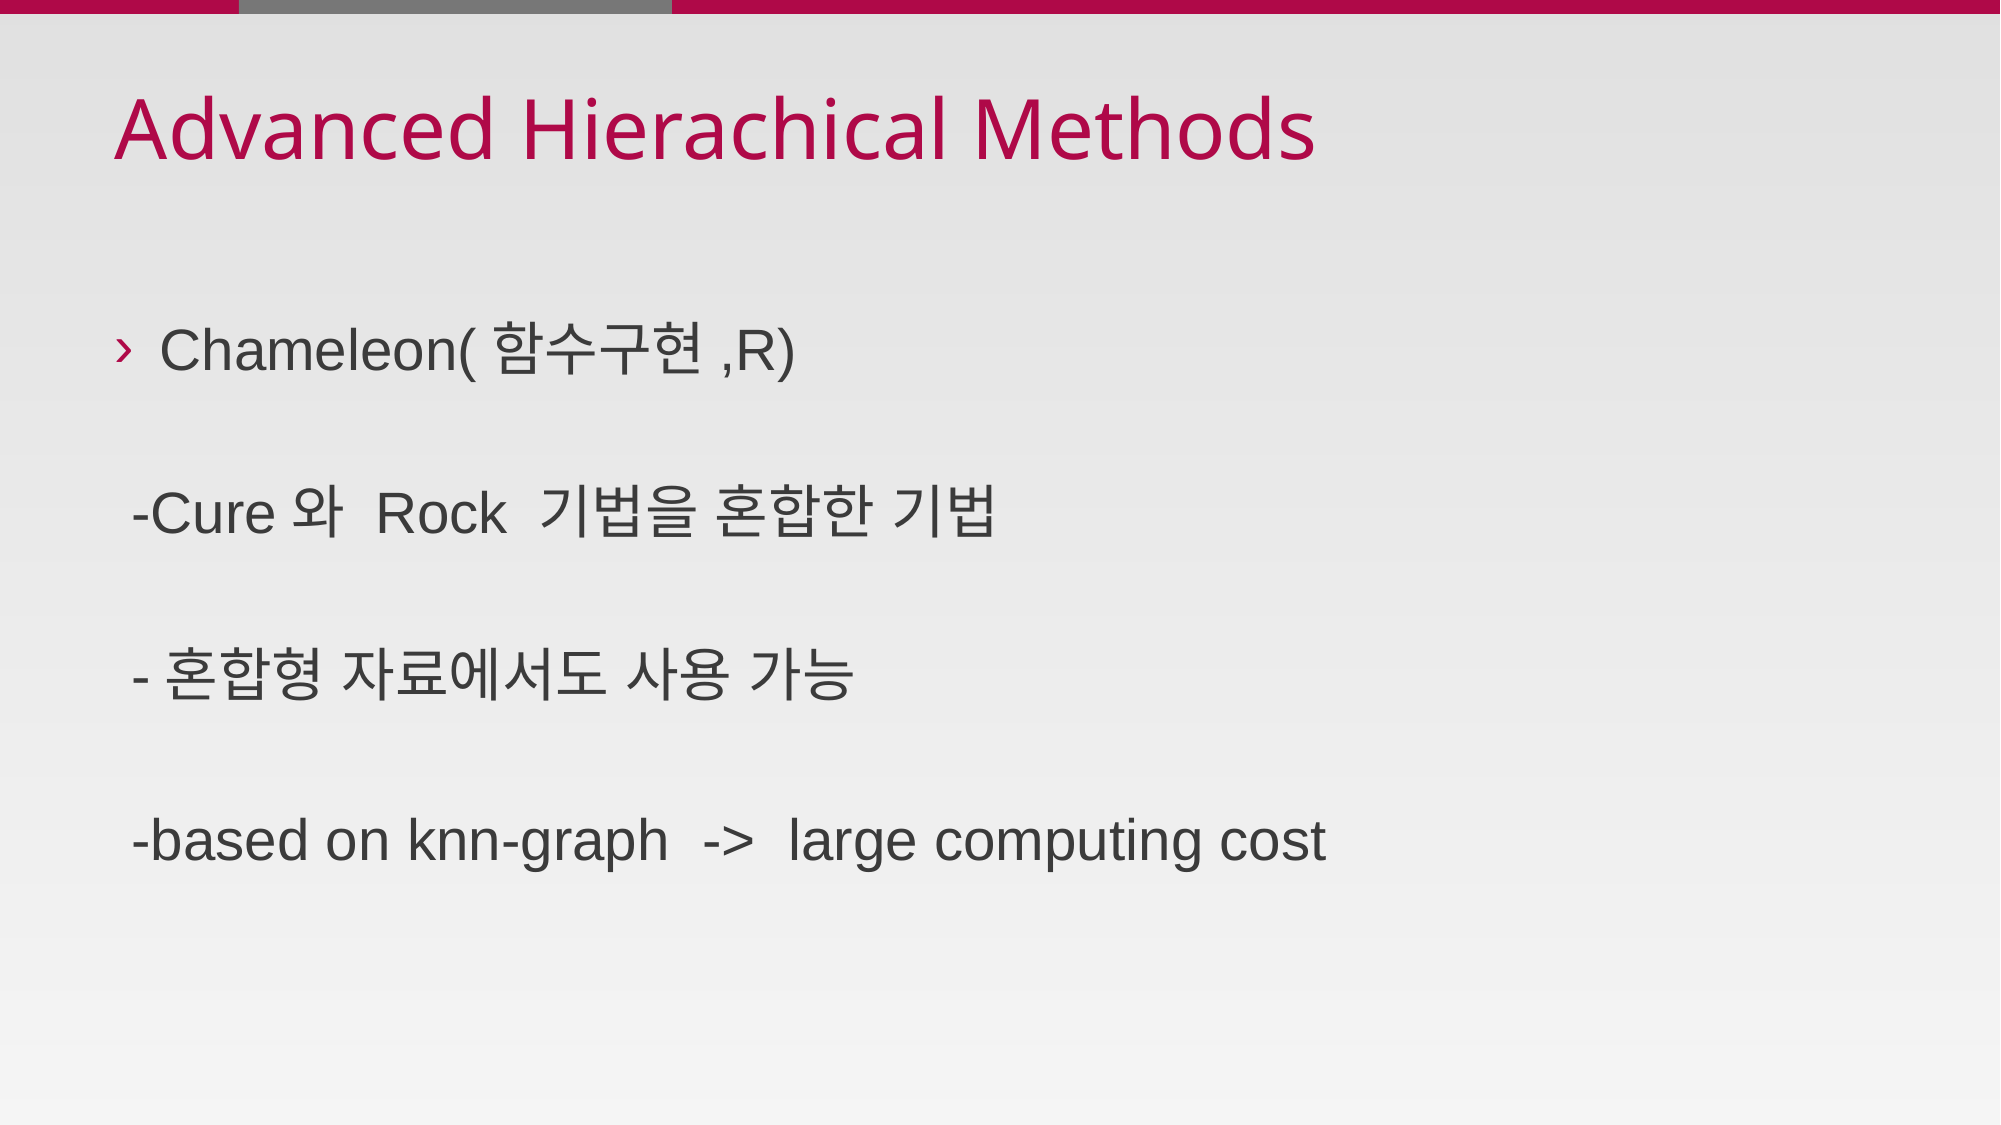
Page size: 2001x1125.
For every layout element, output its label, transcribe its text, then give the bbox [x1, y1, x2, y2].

title Advanced Hierachical Methods [99, 50, 1900, 202]
list Chameleon(함수구현,R) -Cure와 Rock 기법을 혼합한 기법 -혼합형 자료에서도 사용 가능 -based on knn-graph -> large computing cost [99, 222, 1900, 1005]
